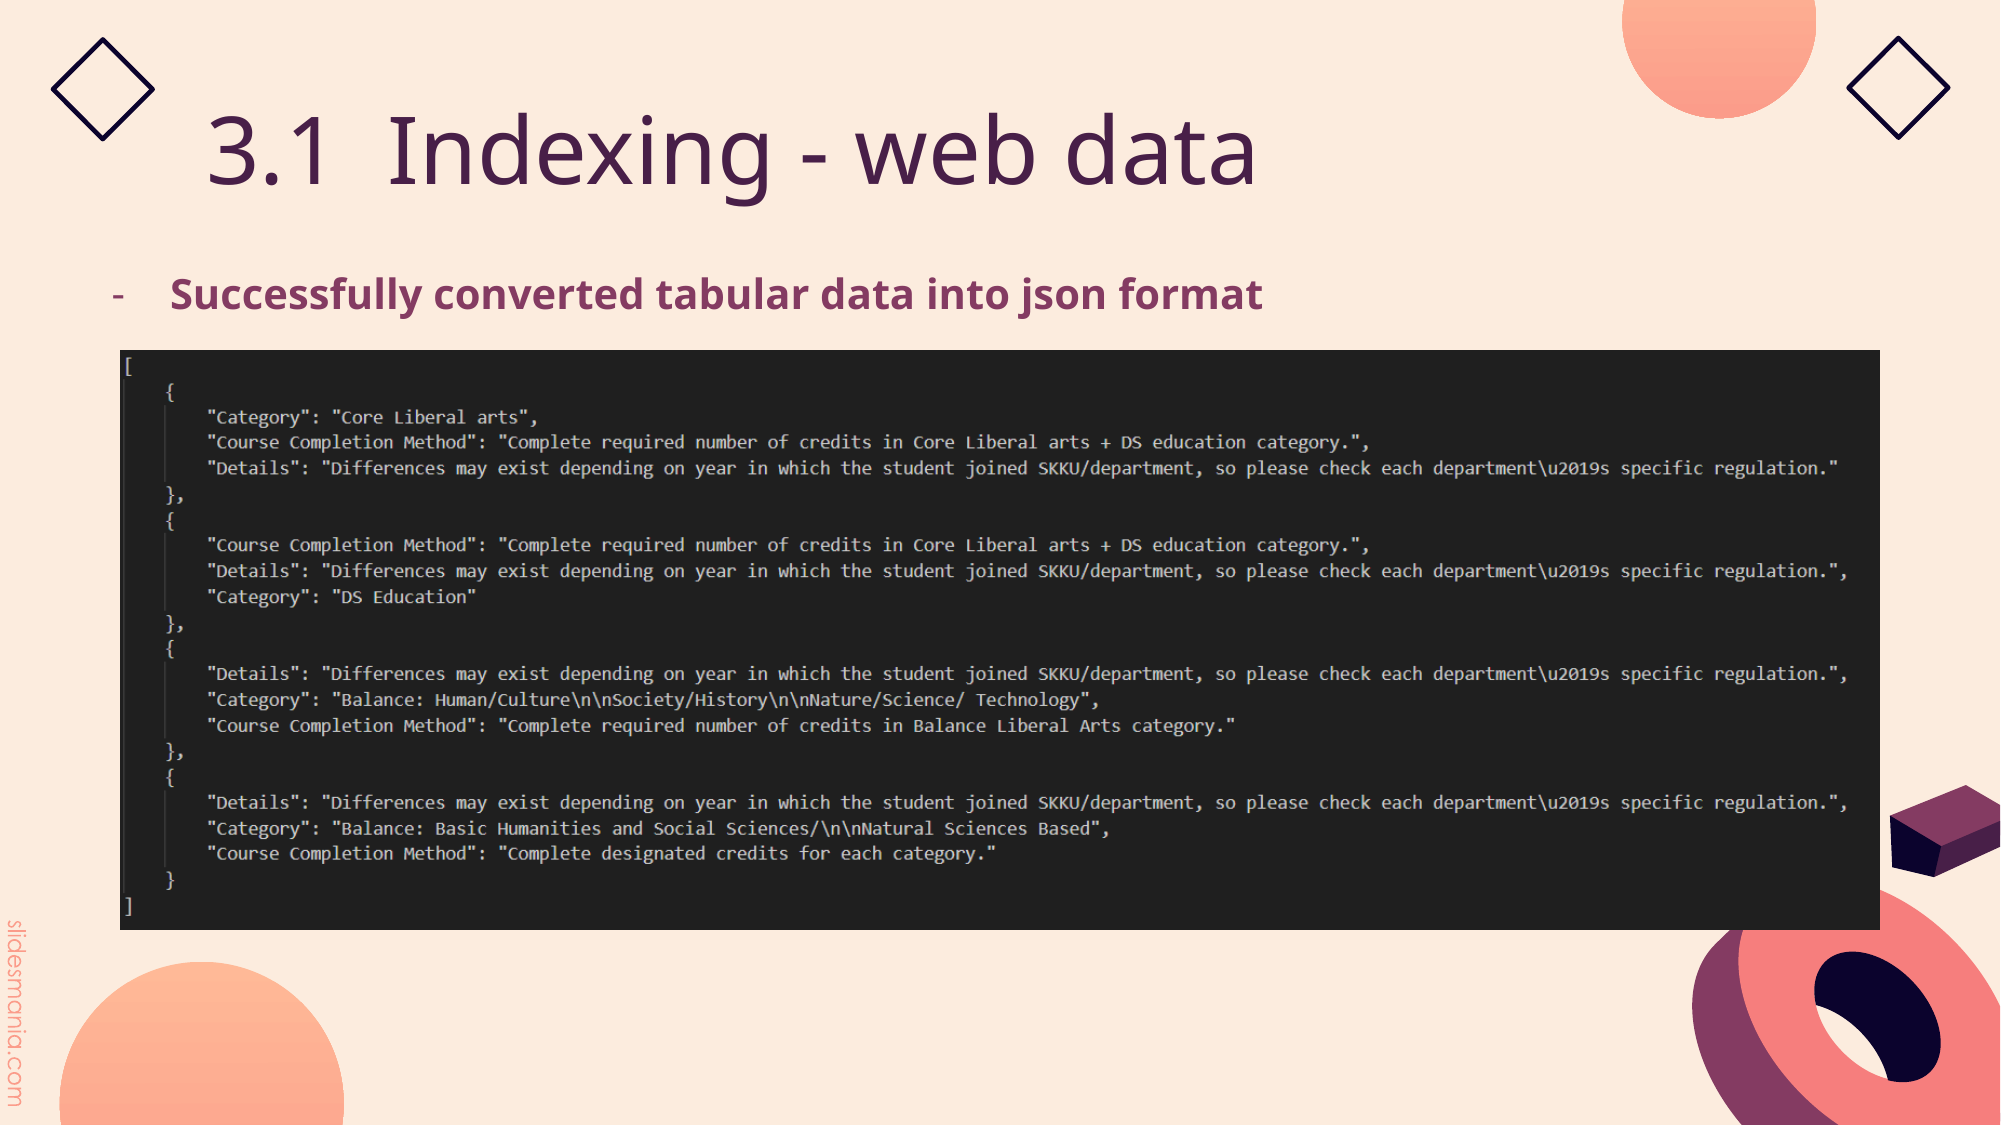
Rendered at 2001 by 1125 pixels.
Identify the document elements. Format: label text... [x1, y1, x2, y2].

picture [119, 350, 1881, 931]
title 3.1 Indexing - web data [186, 70, 1789, 217]
list Successfully converted tabular data into json format [75, 239, 1894, 1105]
